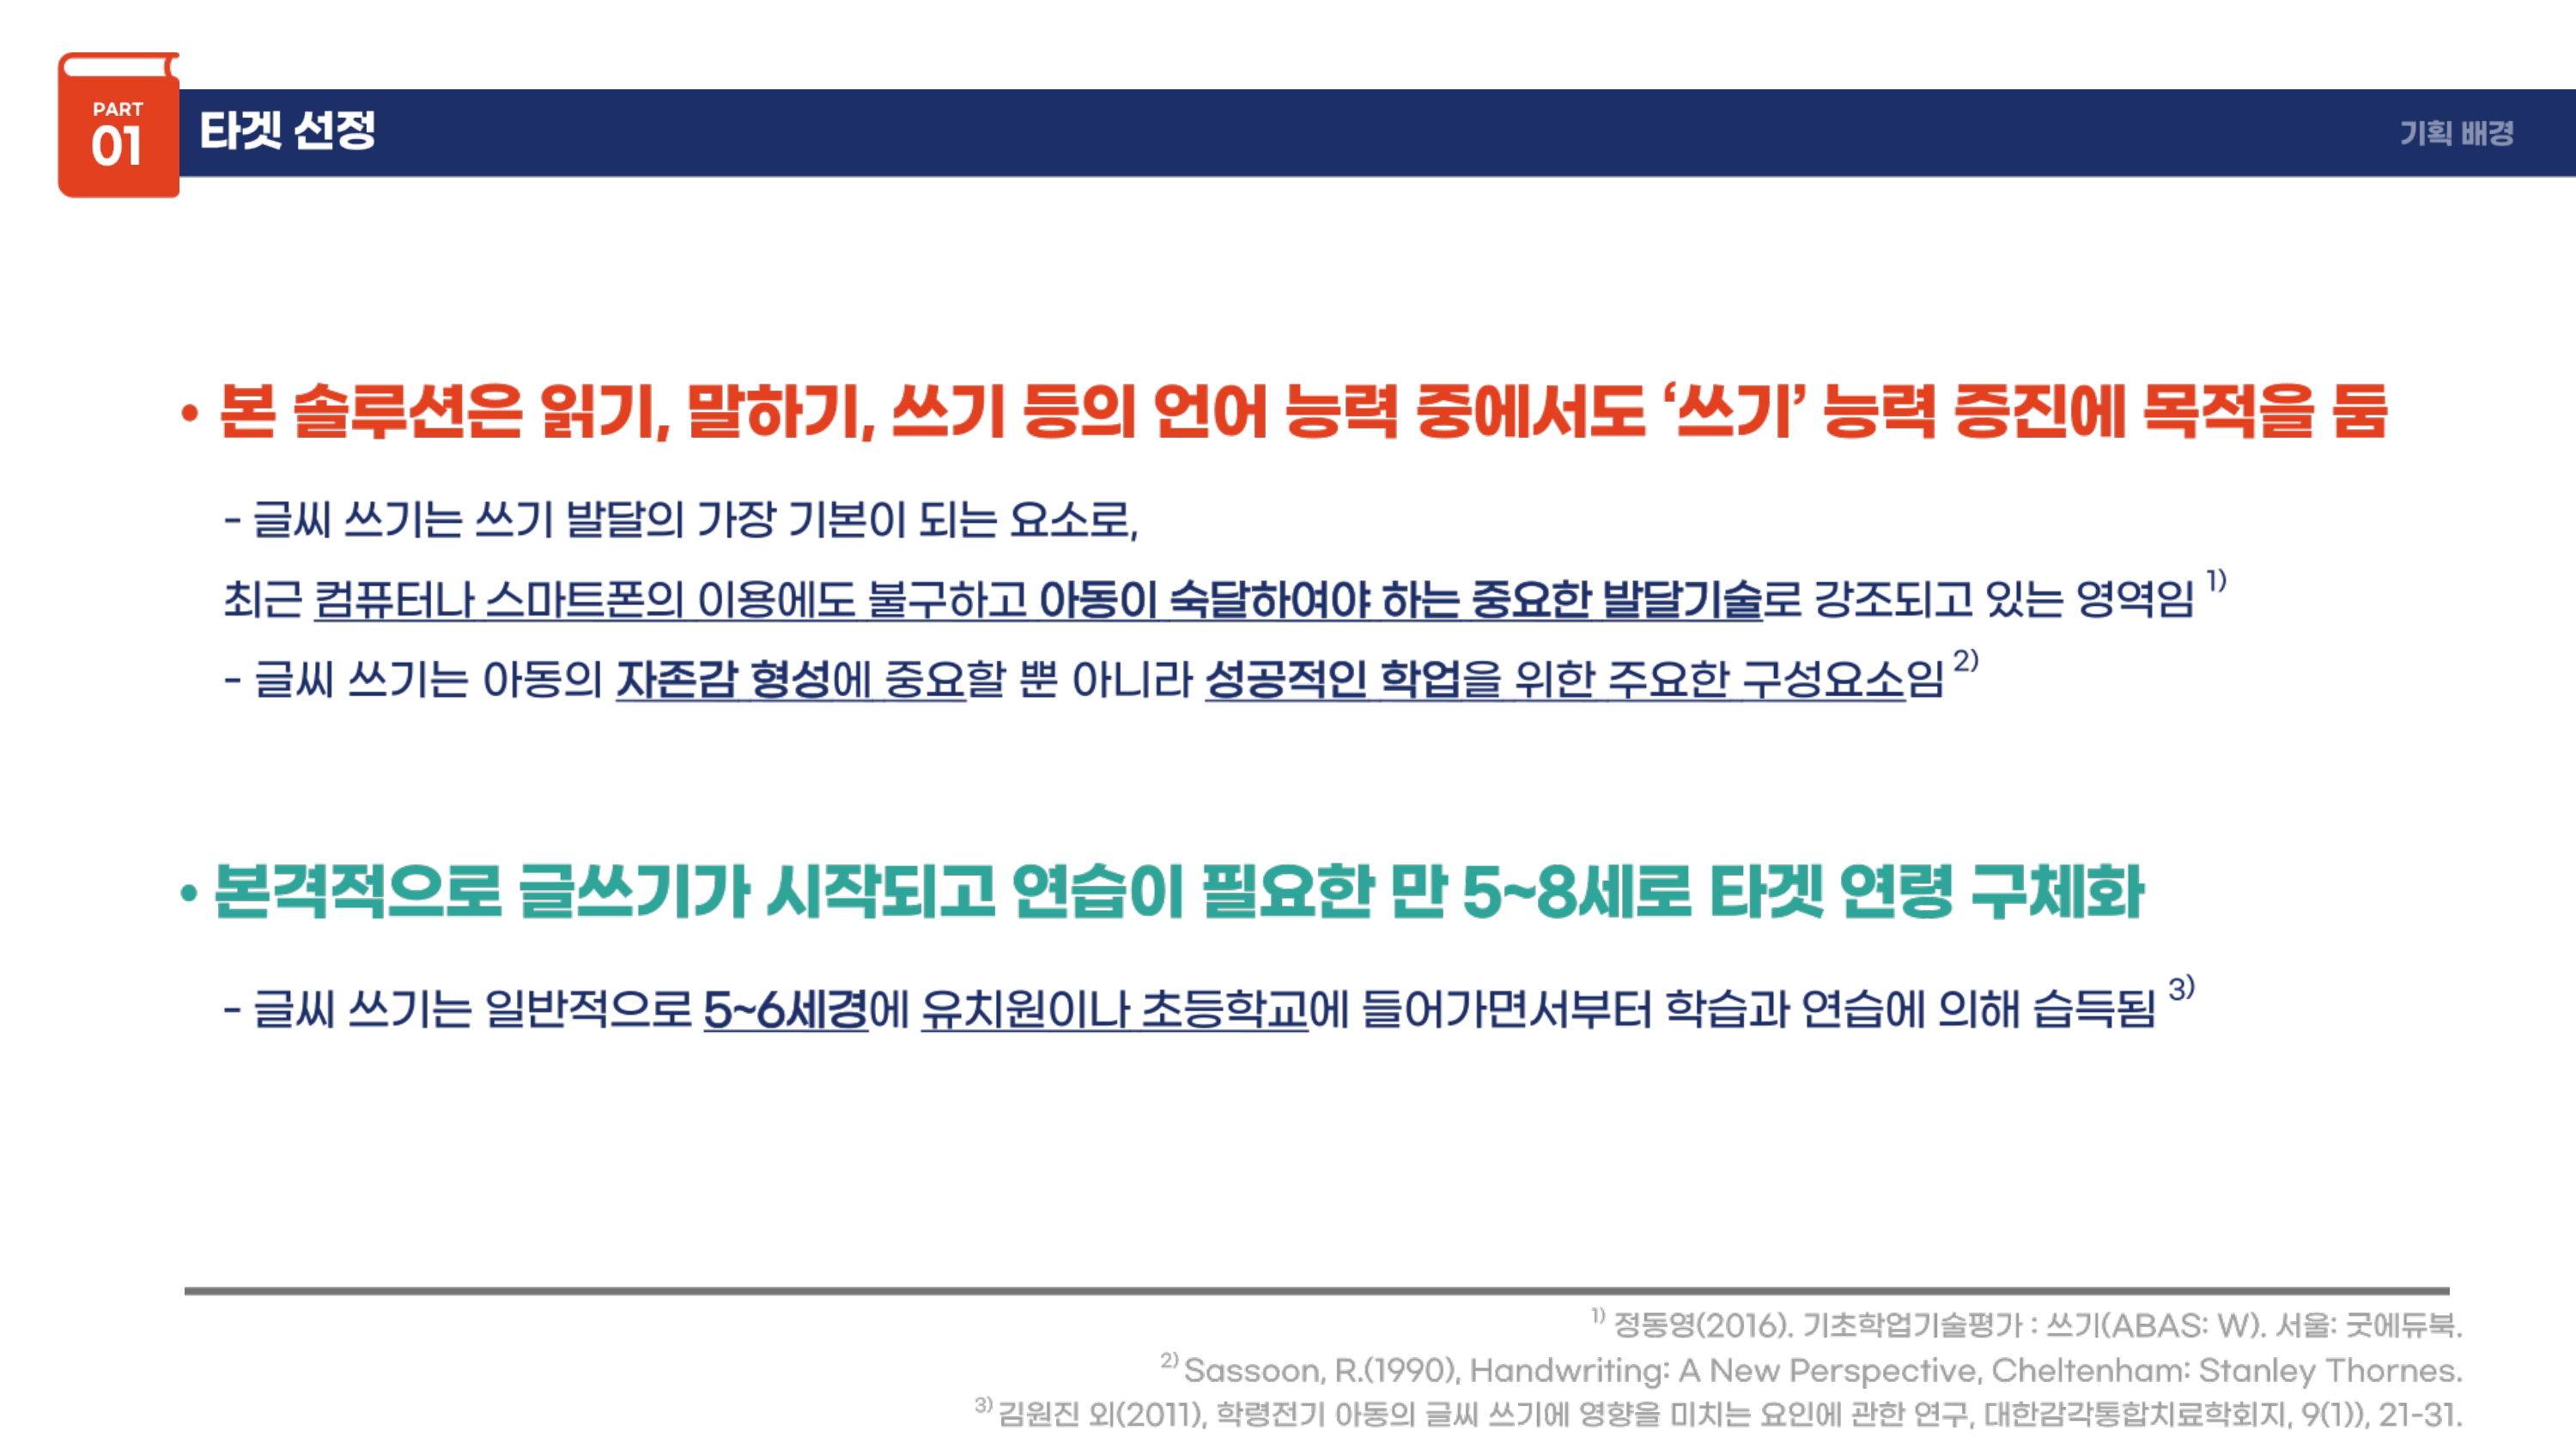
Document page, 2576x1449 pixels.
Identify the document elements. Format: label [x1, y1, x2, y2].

picture [216, 967, 2218, 1061]
picture [81, 98, 167, 202]
text_box [58, 52, 179, 198]
text_box [185, 1276, 2450, 1307]
picture [645, 1300, 2478, 1449]
picture [216, 488, 2246, 730]
picture [2129, 114, 2529, 168]
picture [179, 98, 398, 180]
text_box [184, 89, 2576, 178]
picture [170, 366, 2420, 471]
picture [169, 845, 2178, 963]
